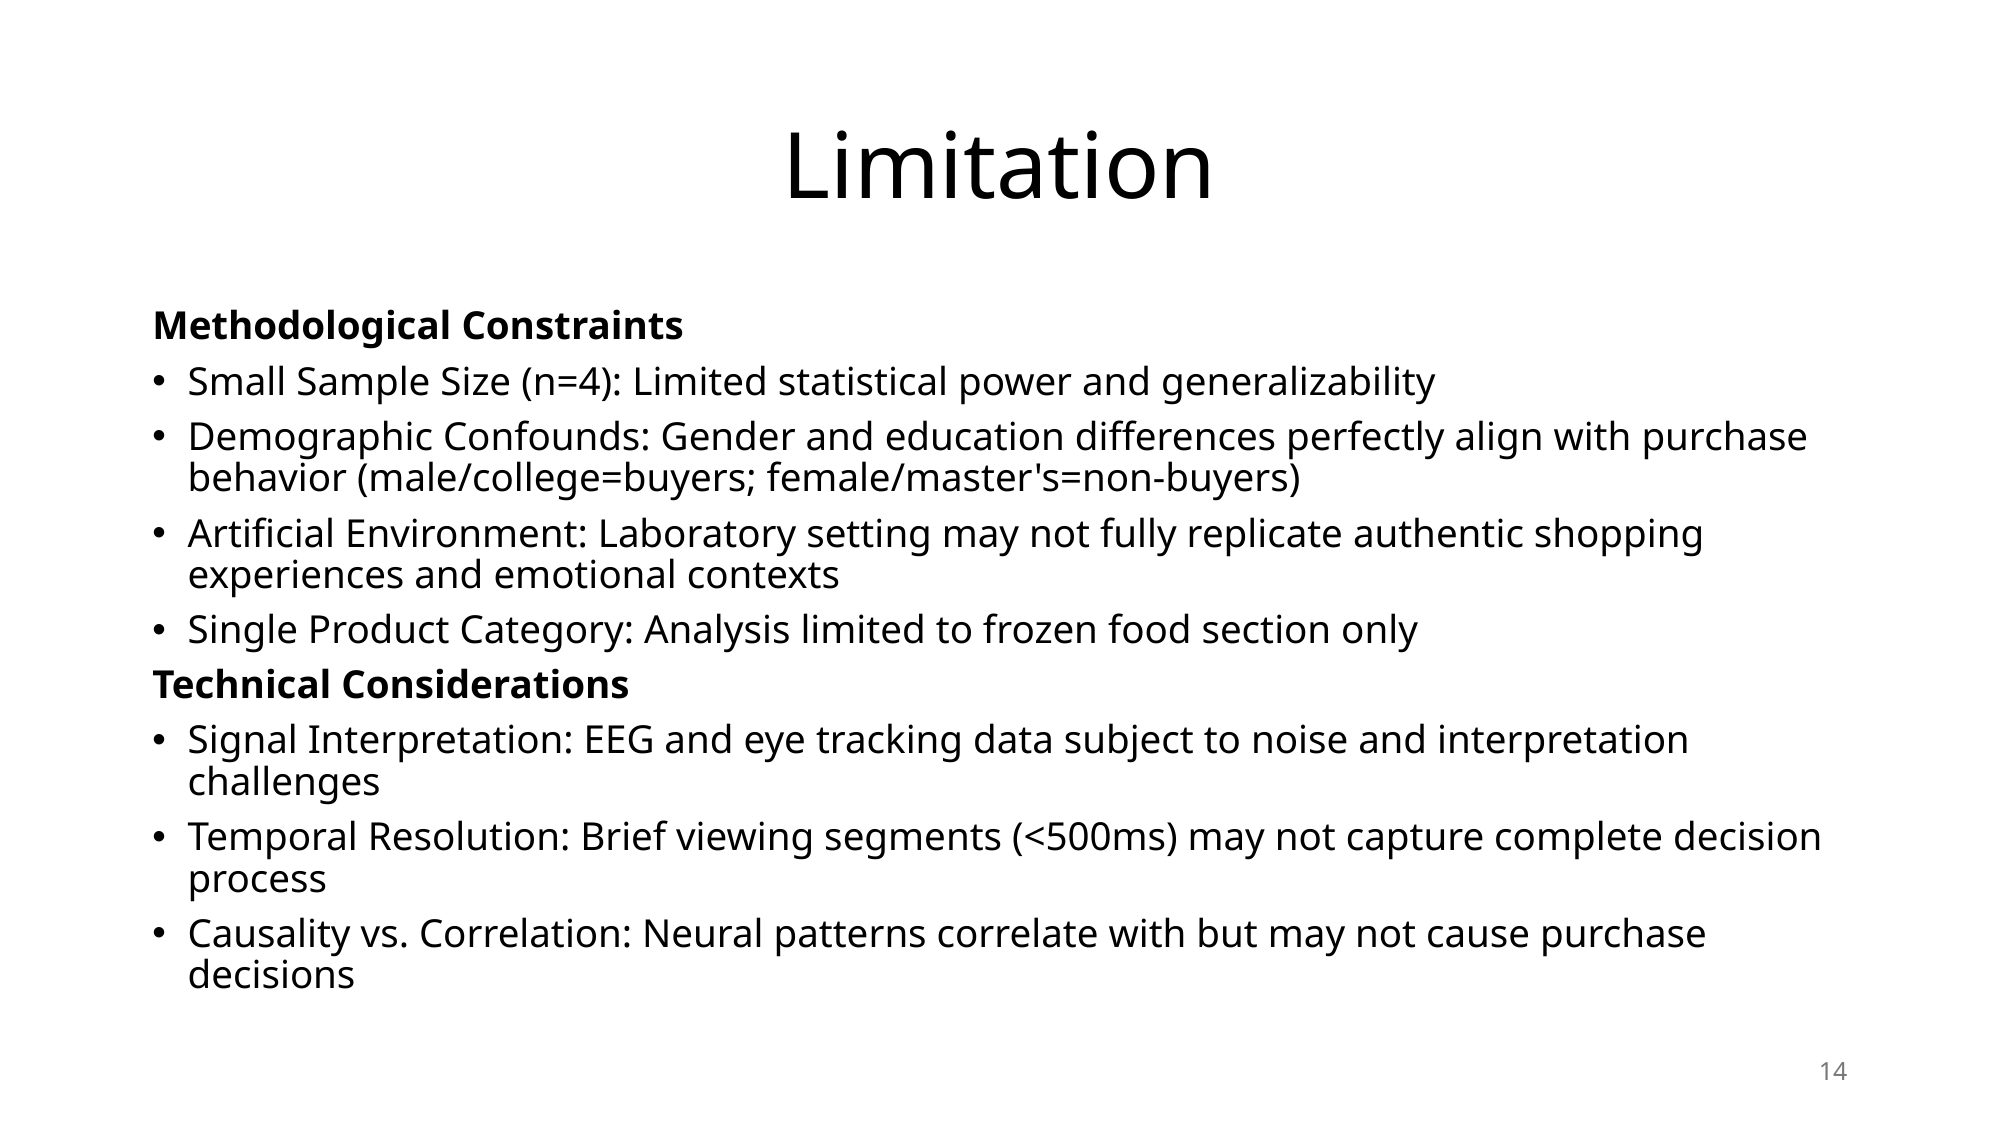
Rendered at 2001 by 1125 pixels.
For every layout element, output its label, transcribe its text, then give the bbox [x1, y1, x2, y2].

list Methodological Constraints Small Sample Size (n=4): Limited statistical power and generalizability Demographic Confounds: Gender and education differences perfectly align with purchase behavior (male/college=buyers; female/master's=non-buyers) Artificial Environment: Laboratory setting may not fully replicate authentic shopping experiences and emotional contexts Single Product Category: Analysis limited to frozen food section only Technical Considerations Signal Interpretation: EEG and eye tracking data subject to noise and interpretation challenges Temporal Resolution: Brief viewing segments (<500ms) may not capture complete decision process Causality vs. Correlation: Neural patterns correlate with but may not cause purchase decisions [137, 299, 1863, 1014]
title Limitation [137, 59, 1863, 278]
slide_number 13 [1412, 1042, 1863, 1103]
